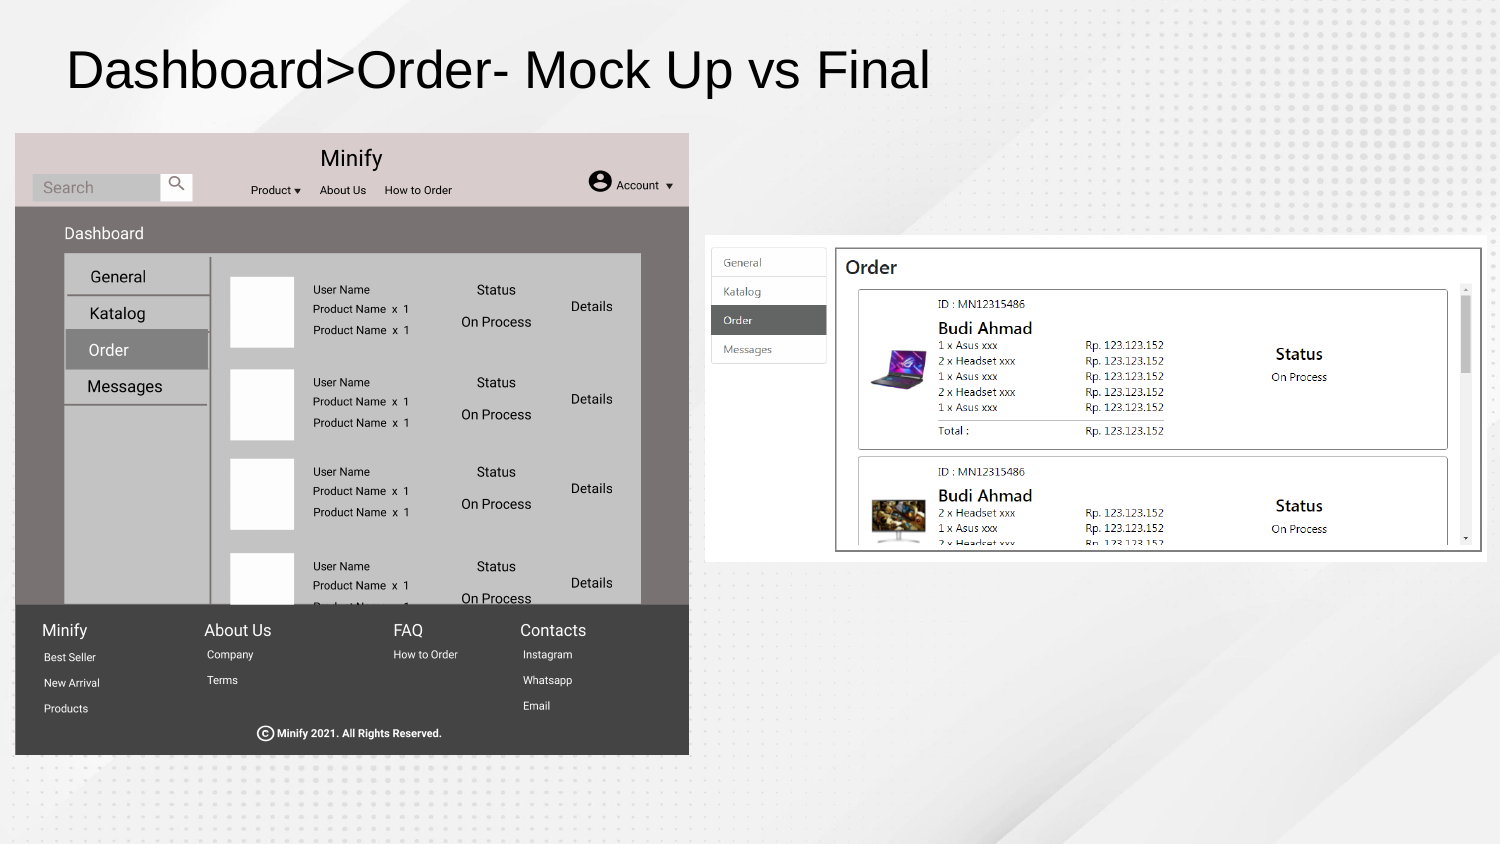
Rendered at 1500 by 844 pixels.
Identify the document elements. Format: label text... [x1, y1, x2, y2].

title Dashboard>Order- Mock Up vs Final [51, 21, 1449, 115]
picture [0, 0, 1500, 844]
